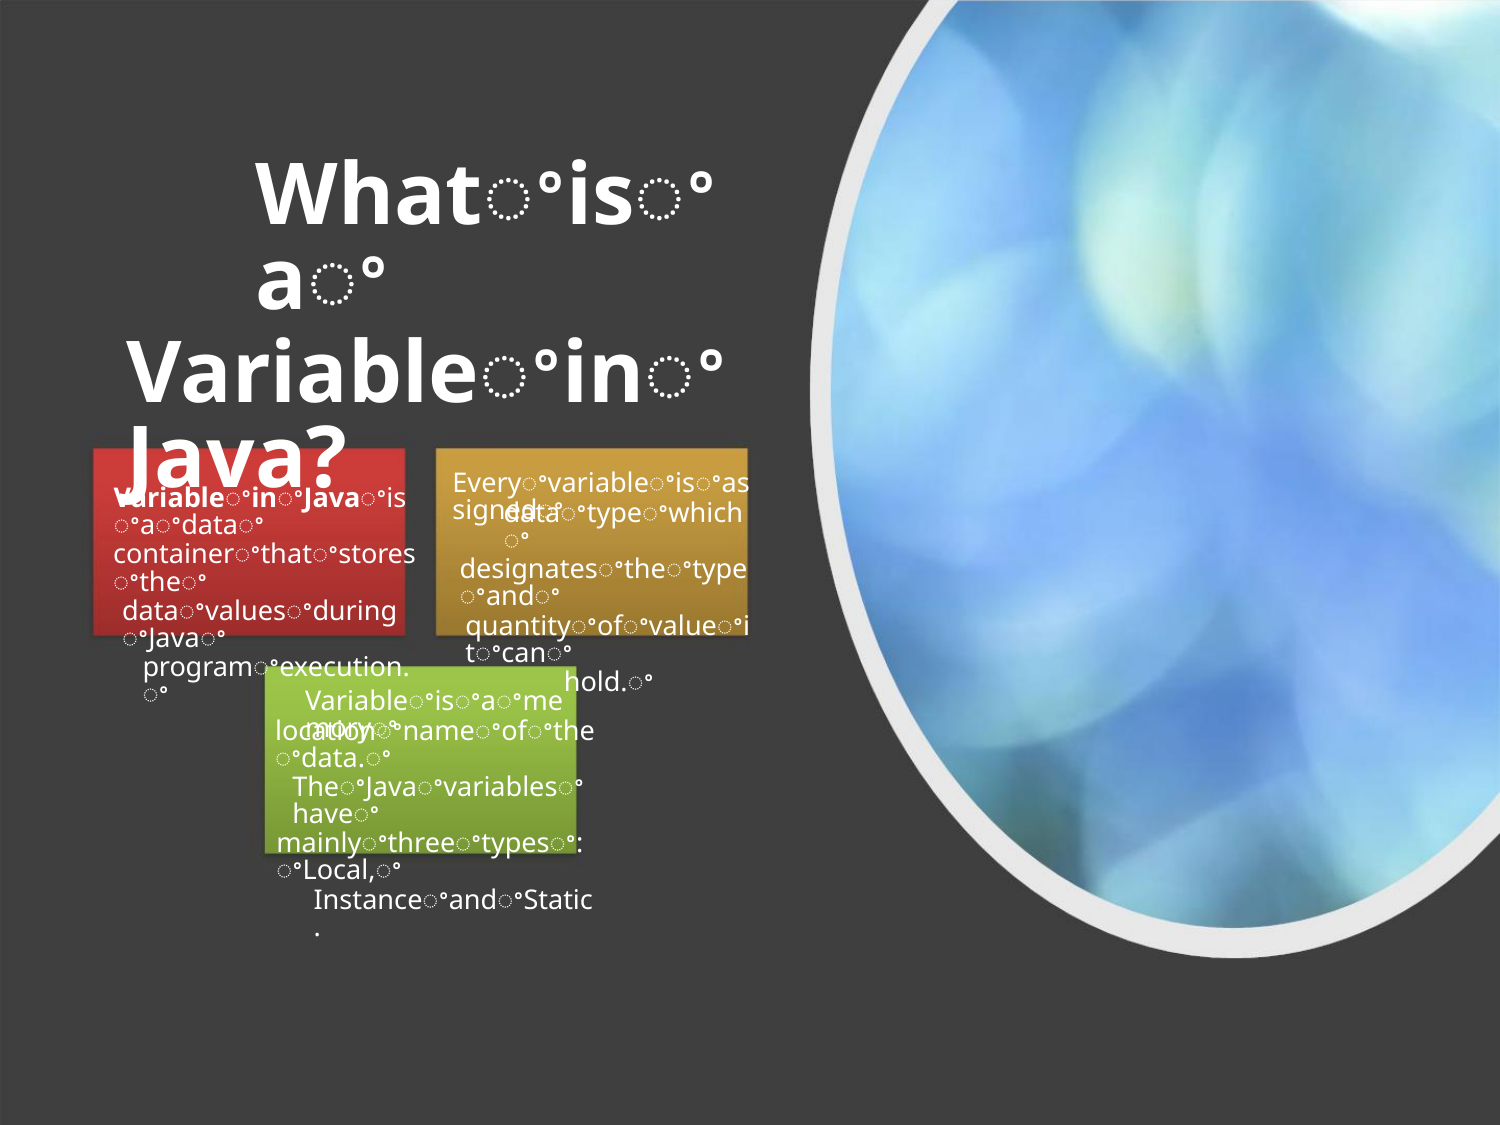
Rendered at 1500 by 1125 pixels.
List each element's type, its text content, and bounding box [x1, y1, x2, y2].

text_box dataꢀtypeꢀwhichꢀ designatesꢀtheꢀtypeꢀandꢀ quantityꢀofꢀvalueꢀitꢀcanꢀ hold.ꢀ [459, 500, 754, 697]
text_box VariableꢀinꢀJavaꢀisꢀaꢀdataꢀ containerꢀthatꢀstoresꢀtheꢀ dataꢀvaluesꢀduringꢀJavaꢀ programꢀexecution.ꢀ [113, 485, 418, 710]
text_box Whatꢀisꢀaꢀ VariableꢀinꢀJava? [126, 156, 746, 505]
text_box Everyꢀvariableꢀisꢀassignedꢀ [452, 471, 763, 526]
text_box Variableꢀisꢀaꢀmemoryꢀ [305, 688, 568, 718]
text_box locationꢀnameꢀofꢀtheꢀdata.ꢀ TheꢀJavaꢀvariablesꢀhaveꢀ mainlyꢀthreeꢀtypesꢀ:ꢀLocal,ꢀ InstanceꢀandꢀStatic. [275, 718, 598, 942]
text_box [0, 0, 1500, 1125]
